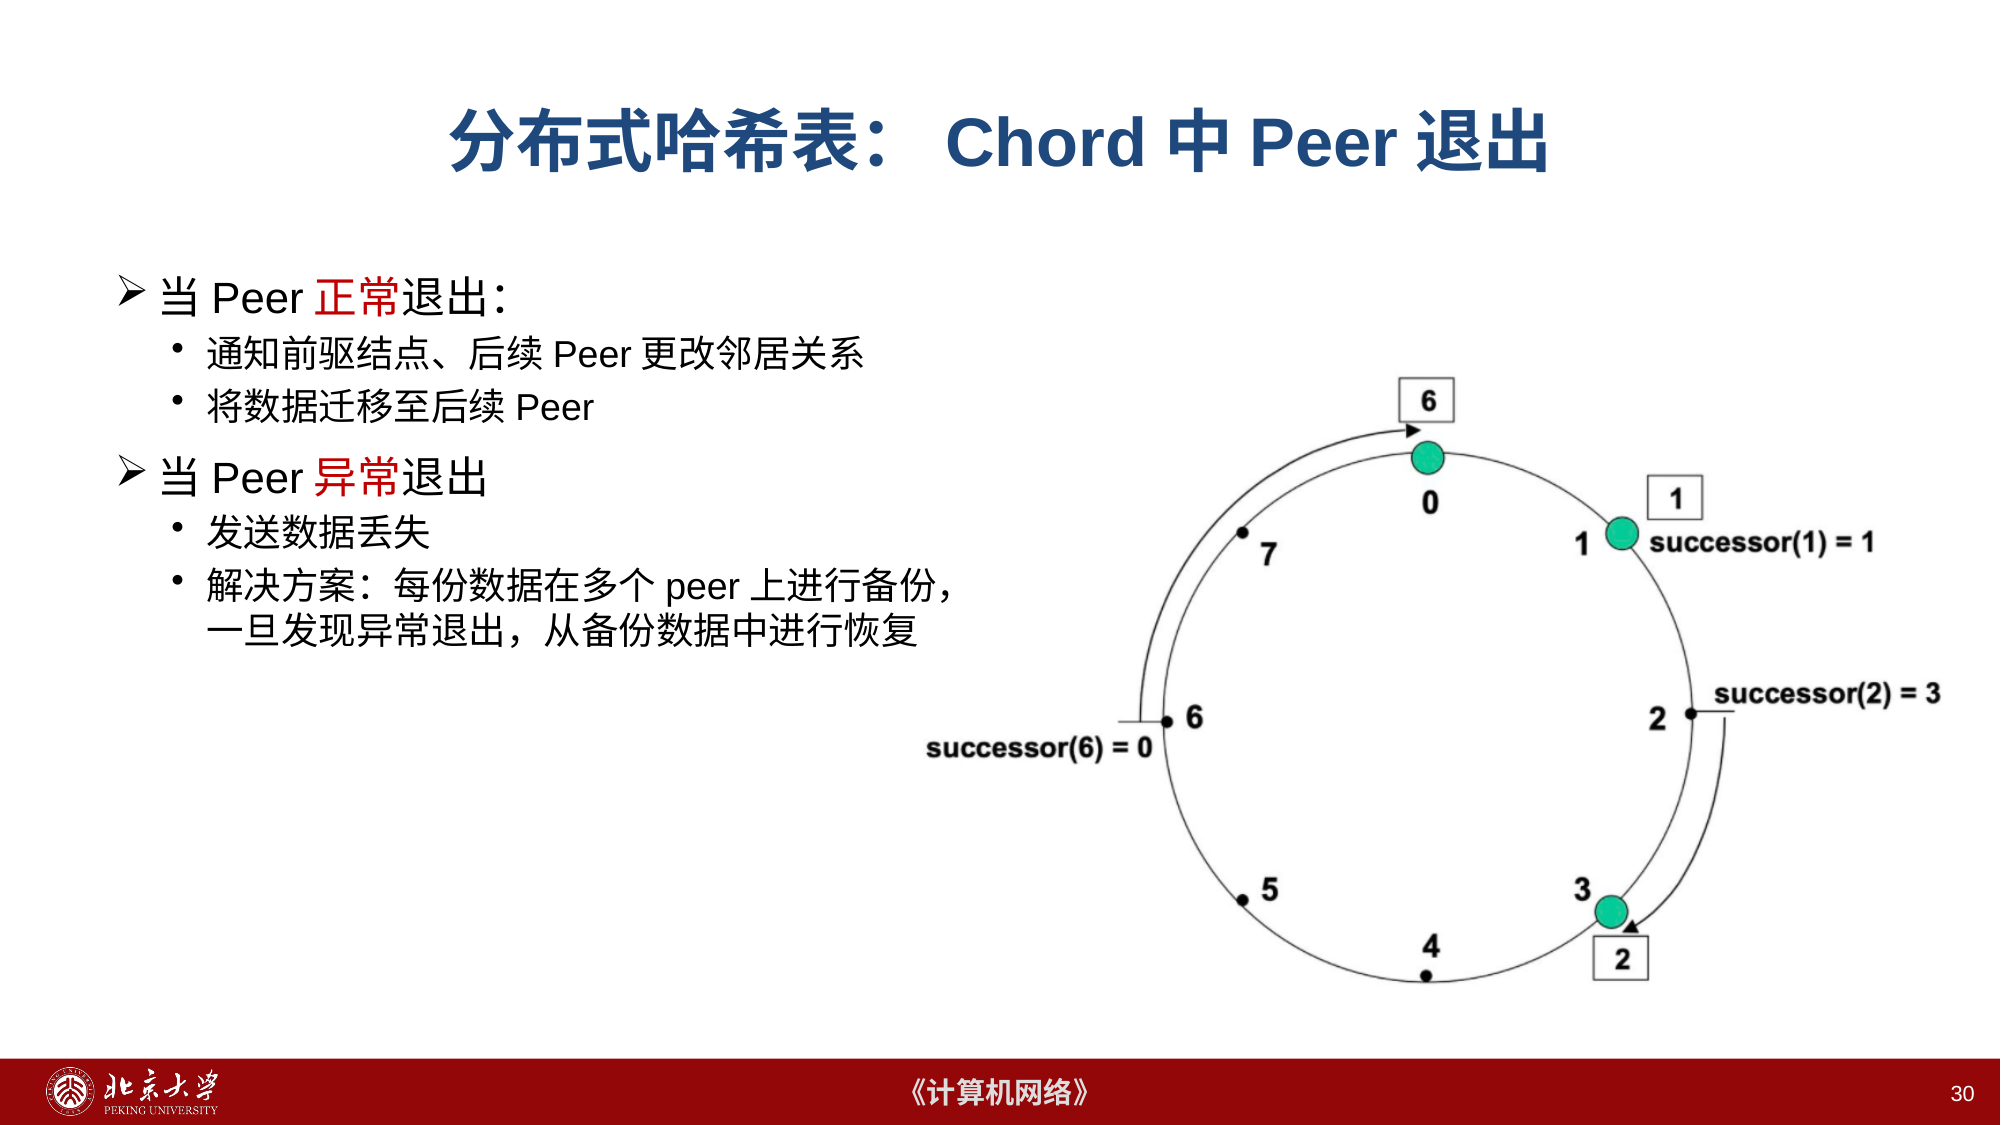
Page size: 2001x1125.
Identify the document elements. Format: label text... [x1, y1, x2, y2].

picture [46, 1067, 218, 1116]
list 当Peer正常退出： 通知前驱结点、后续Peer更改邻居关系 将数据迁移至后续Peer 当Peer异常退出 发送数据丢失 解决方案：每份数据在多个peer上进行备份， 一旦发现异常退出，从备份数据中进行恢复 [99, 262, 1900, 338]
slide_number 30 [1522, 1072, 1990, 1125]
title 分布式哈希表：Chord中Peer退出 [99, 45, 1900, 233]
picture [912, 367, 1956, 1010]
